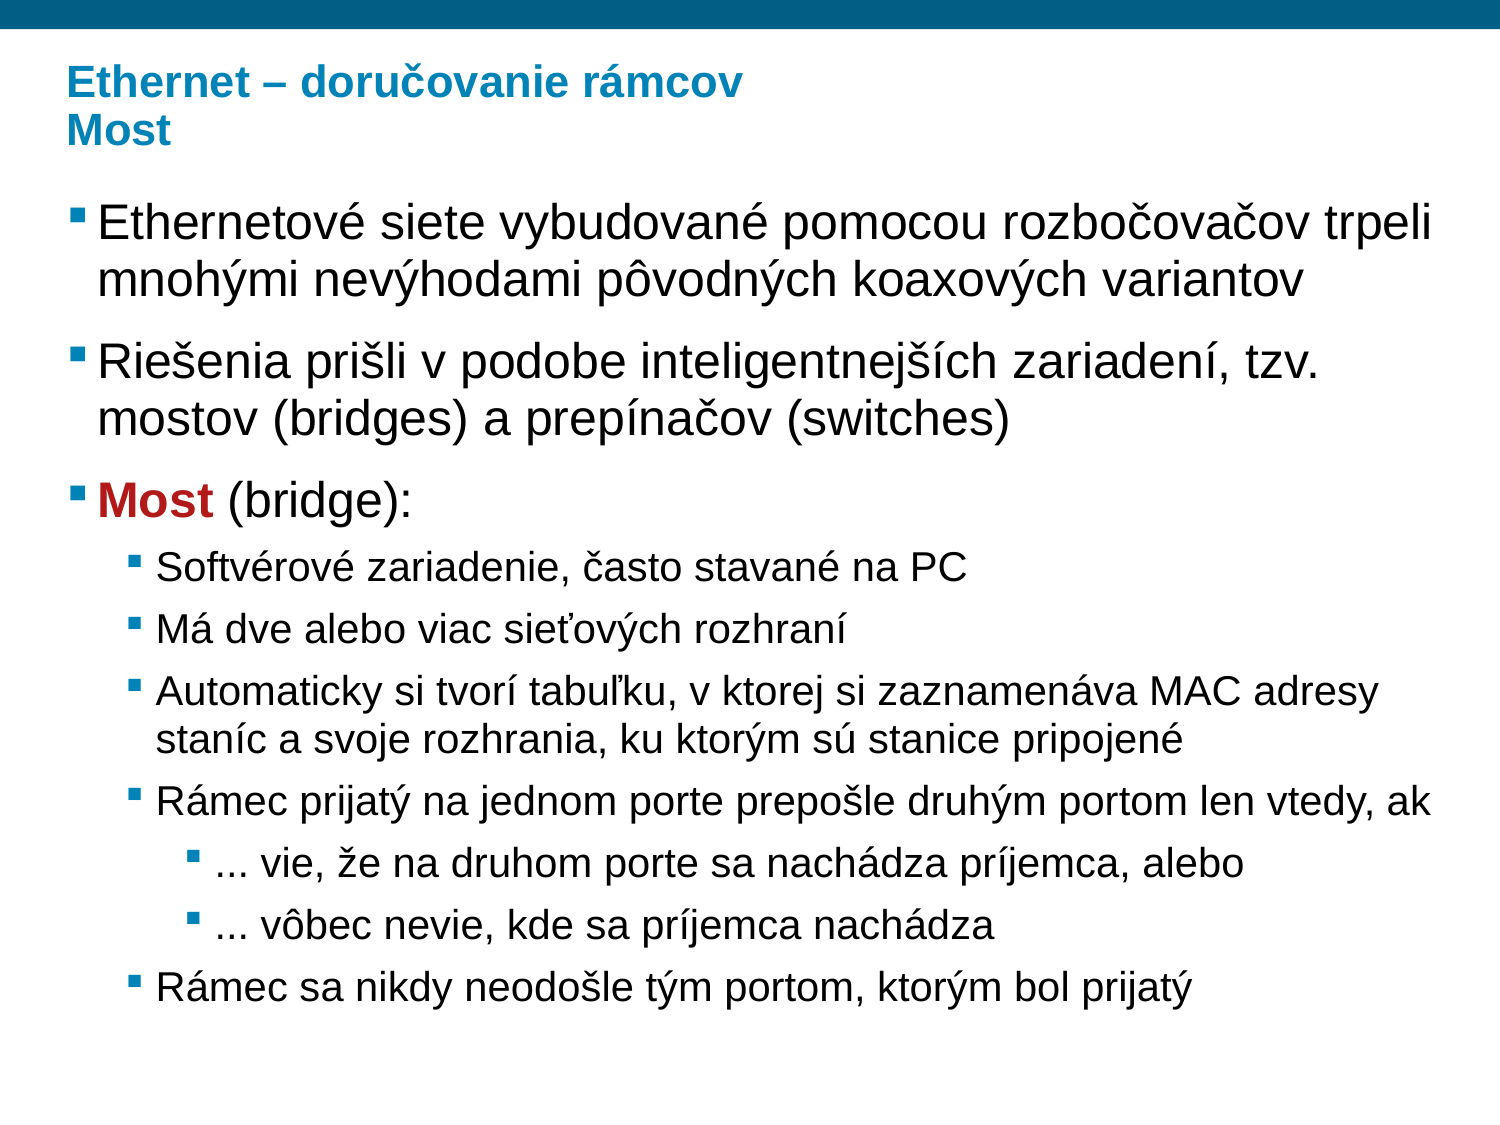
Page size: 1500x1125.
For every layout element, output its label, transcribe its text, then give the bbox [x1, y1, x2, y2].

title Ethernet – doručovanie rámcov Most [53, 50, 1447, 163]
list Ethernetové siete vybudované pomocou rozbočovačov trpeli mnohými nevýhodami pôvodných koaxových variantov Riešenia prišli v podobe inteligentnejších zariadení, tzv. mostov (bridges) a prepínačov (switches) Most (bridge): Softvérové zariadenie, často stavané na PC Má dve alebo viac sieťových rozhraní Automaticky si tvorí tabuľku, v ktorej si zaznamenáva MAC adresy staníc a svoje rozhrania, ku ktorým sú stanice pripojené Rámec prijatý na jednom porte prepošle druhým portom len vtedy, ak ... vie, že na druhom porte sa nachádza príjemca, alebo ... vôbec nevie, kde sa príjemca nachádza Rámec sa nikdy neodošle tým portom, ktorým bol prijatý [53, 187, 1447, 1075]
